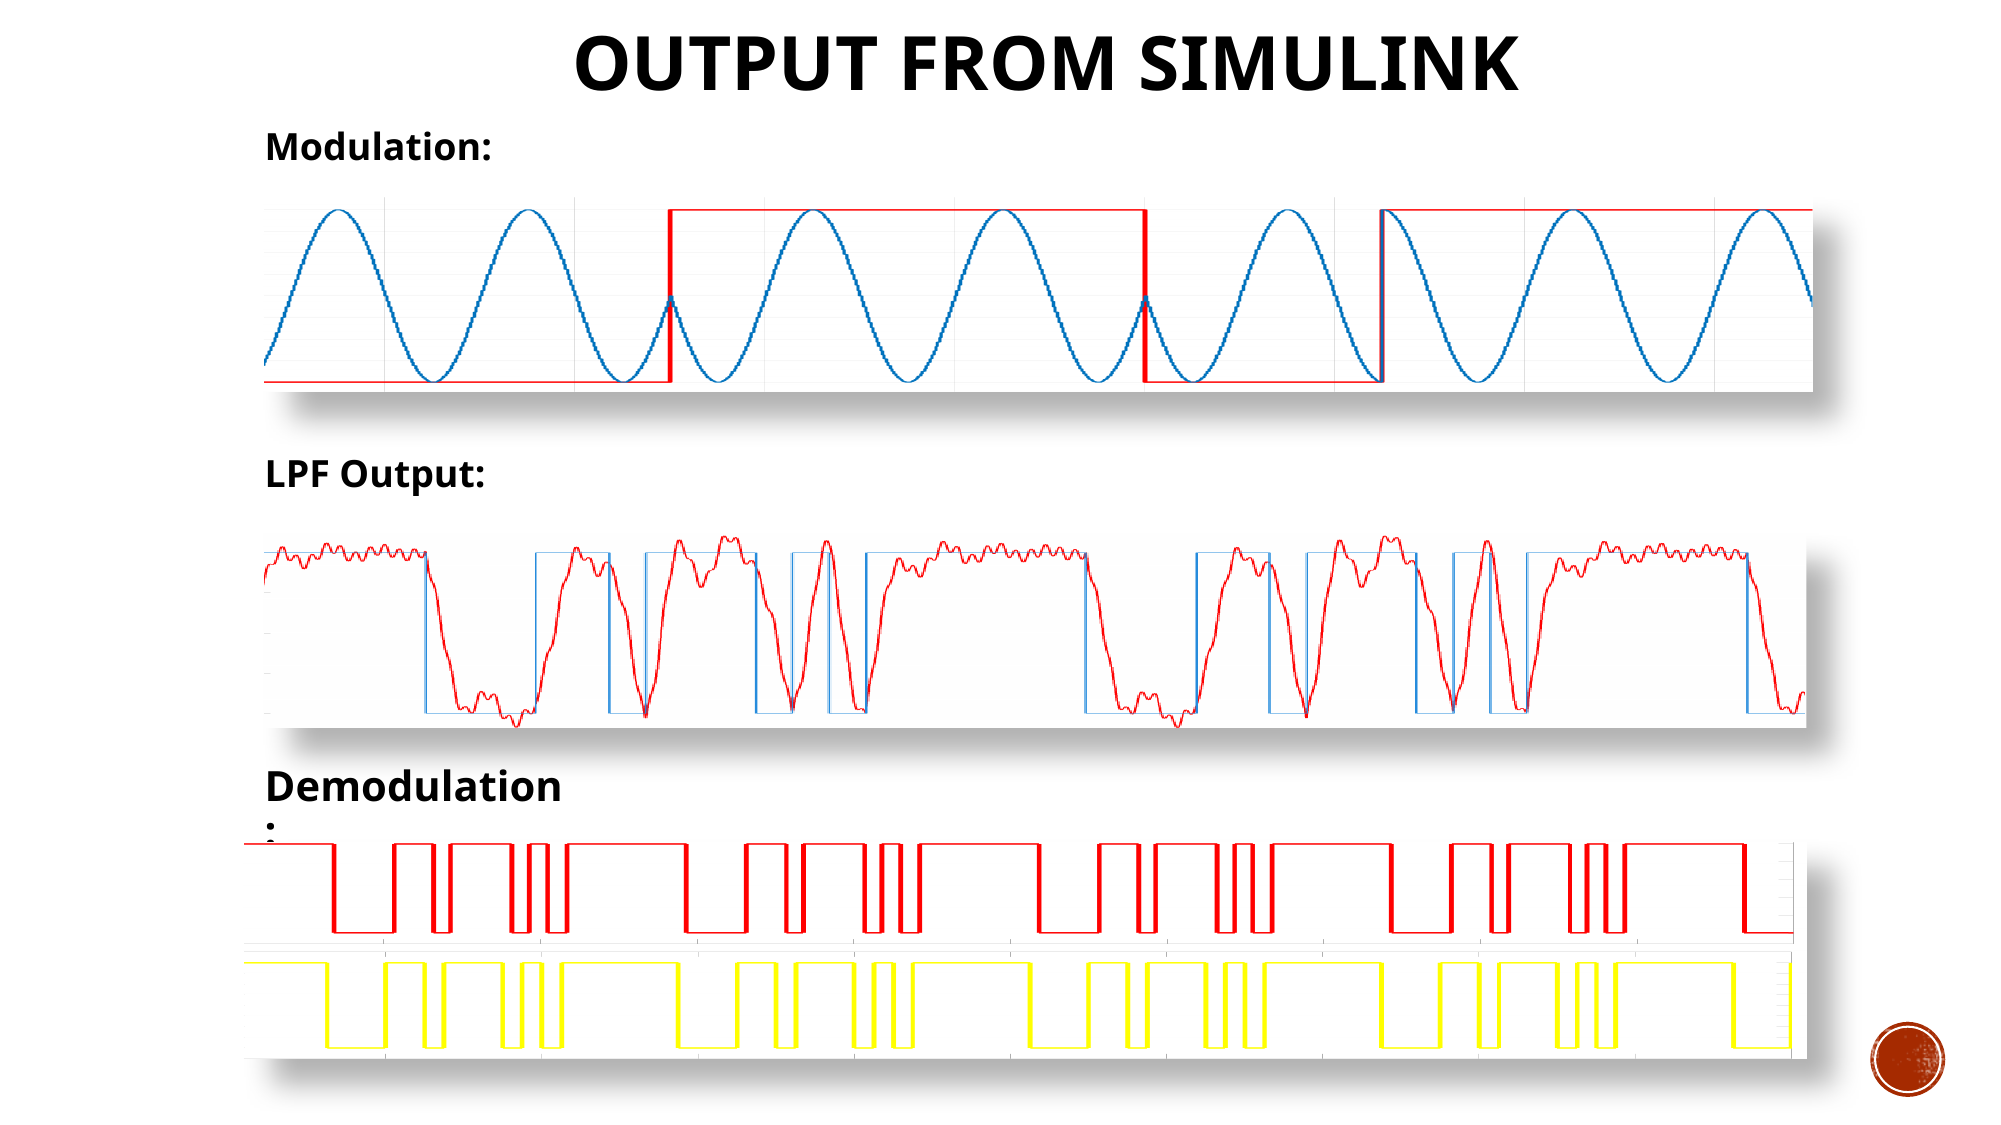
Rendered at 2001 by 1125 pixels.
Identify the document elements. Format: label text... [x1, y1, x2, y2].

picture [263, 533, 1807, 728]
picture [243, 842, 1807, 1059]
list Demodulation: [249, 758, 588, 841]
title Output From Simulink [243, 0, 1849, 137]
picture [263, 197, 1813, 392]
list Modulation: LPF Output: [249, 120, 1855, 934]
